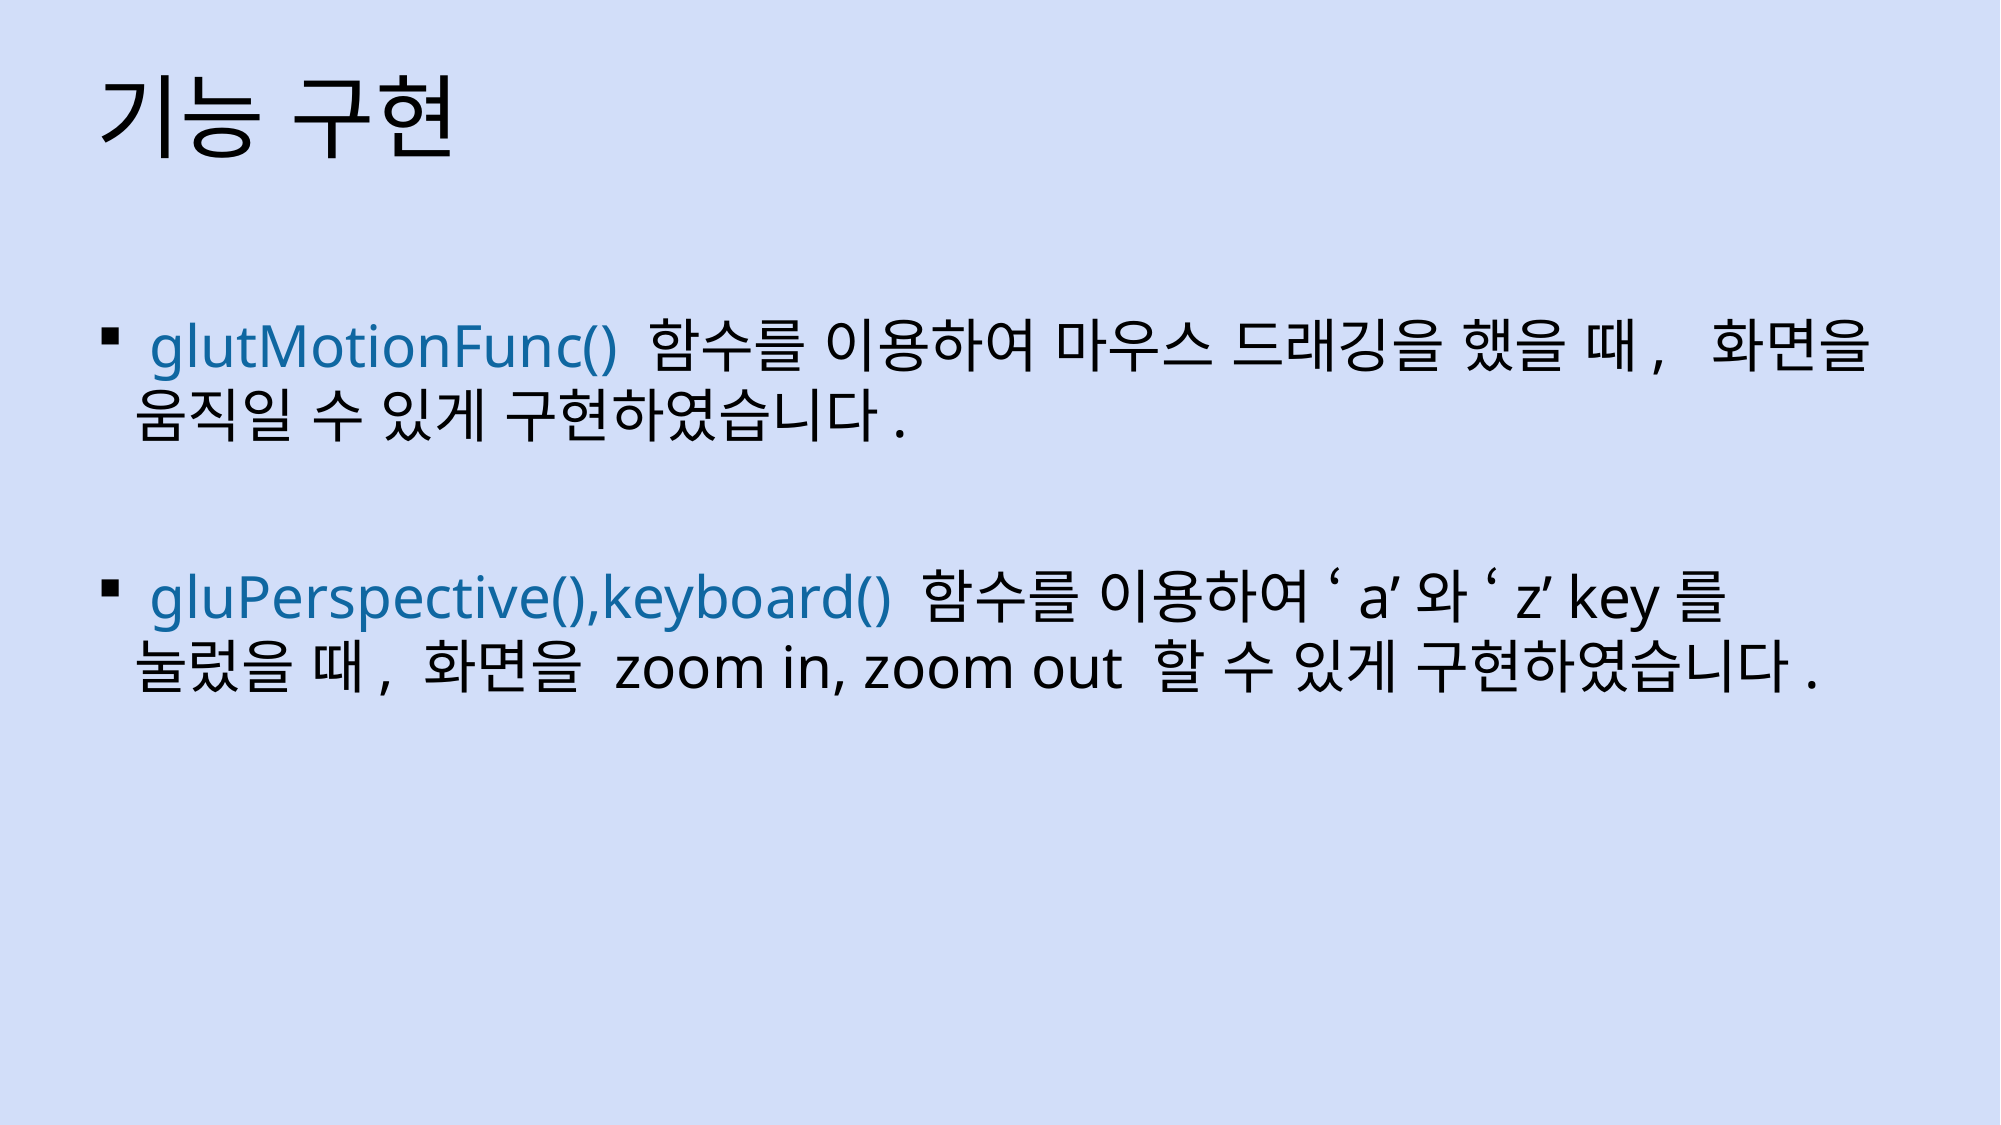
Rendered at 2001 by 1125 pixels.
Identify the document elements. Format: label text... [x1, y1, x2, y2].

text_box 기능 구현 [81, 52, 918, 178]
text_box glutMotionFunc() 함수를 이용하여 마우스 드래깅을 했을 때, 화면을 움직일 수 있게 구현하였습니다. gluPerspective(),keyboard() 함수를 이용하여 ‘a’와 ‘z’ key를 눌렀을 때, 화면을 zoom in, zoom out 할 수 있게 구현하였습니다. [82, 301, 1894, 1044]
